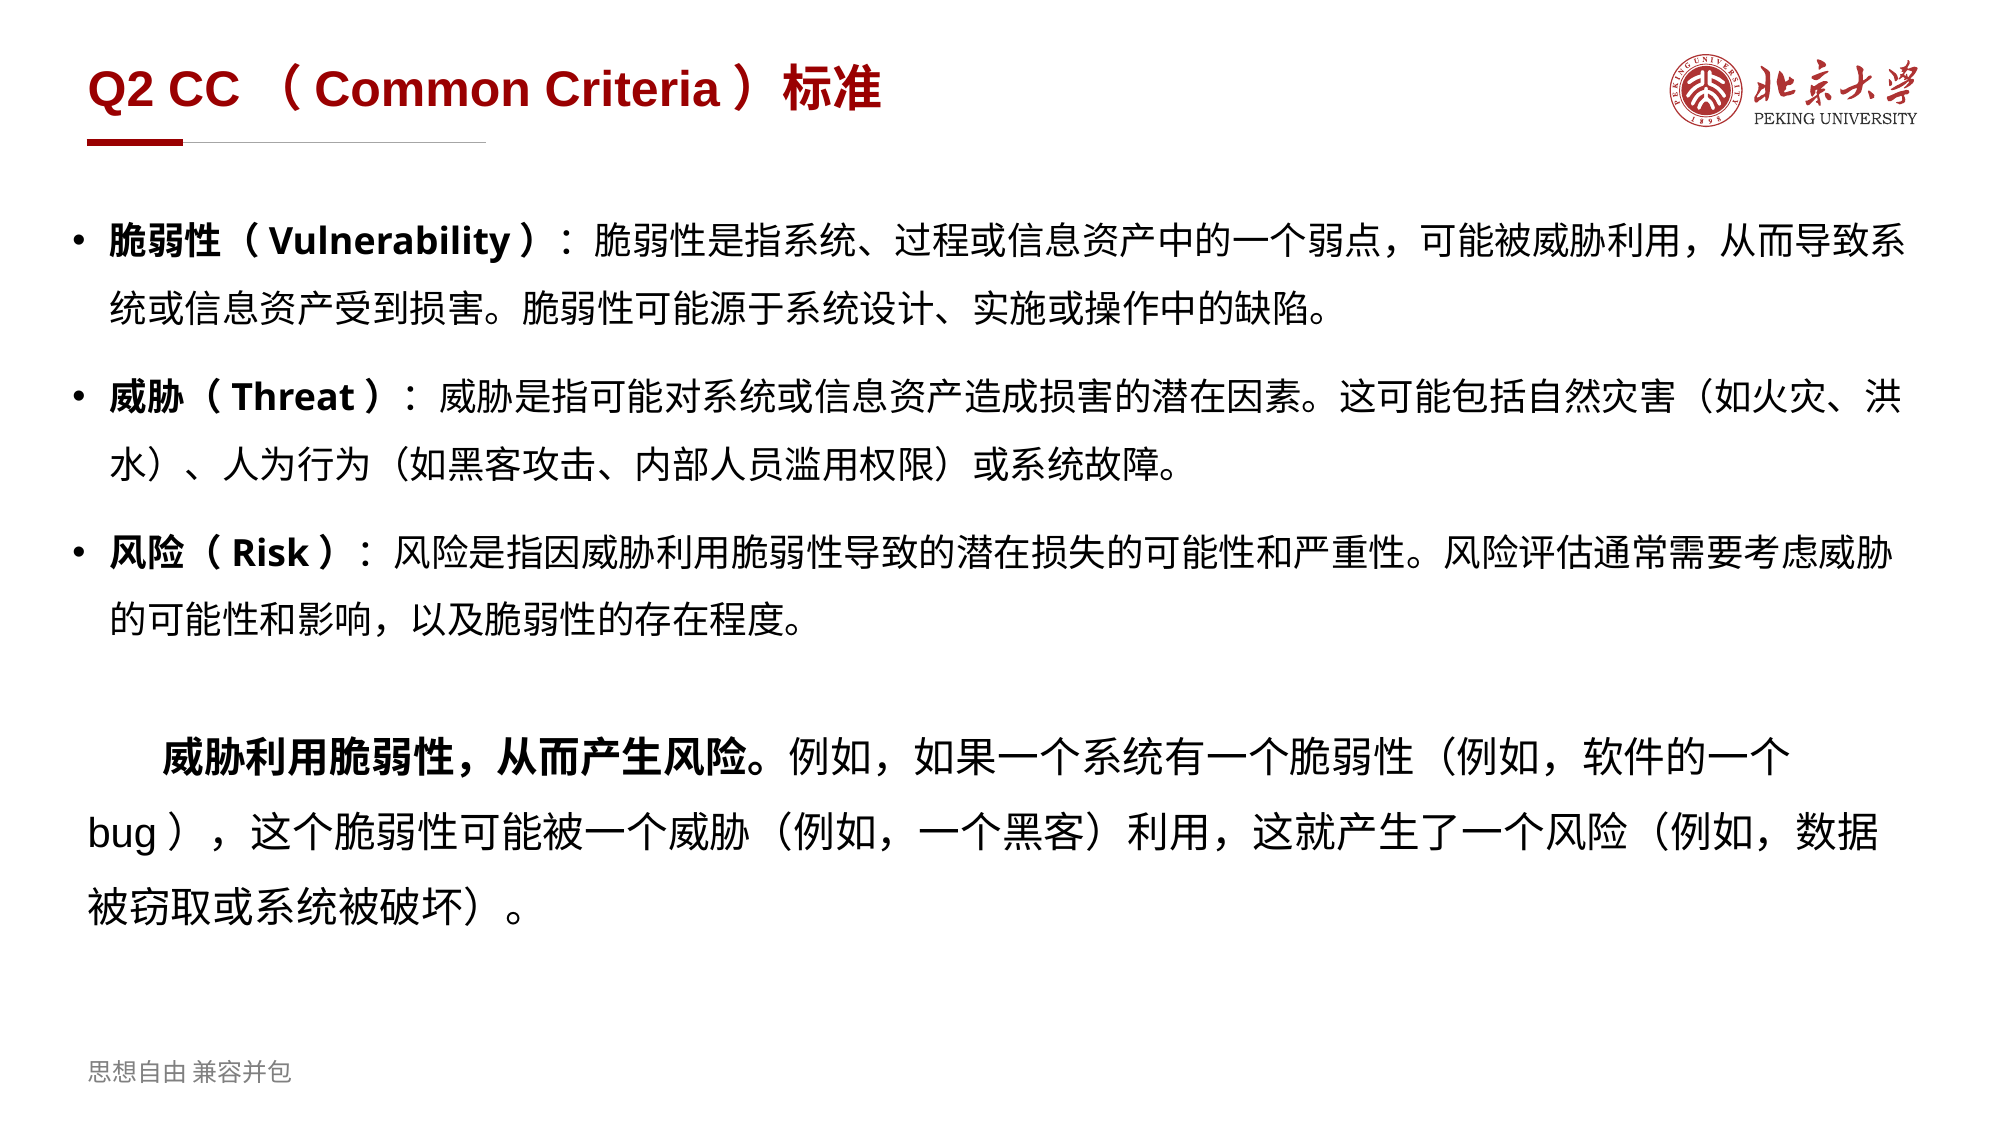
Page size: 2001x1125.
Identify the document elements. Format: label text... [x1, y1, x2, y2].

text_box 威胁利用脆弱性，从而产生风险。例如，如果一个系统有一个脆弱性（例如，软件的一个bug），这个脆弱性可能被一个威胁（例如，一个黑客）利用，这就产生了一个风险（例如，数据被窃取或系统被破坏）。 [72, 698, 1905, 899]
title Q2 CC（Common Criteria）标准 [72, 39, 1559, 142]
text_box 脆弱性（Vulnerability）：脆弱性是指系统、过程或信息资产中的一个弱点，可能被威胁利用，从而导致系统或信息资产受到损害。脆弱性可能源于系统设计、实施或操作中的缺陷。 威胁（Threat）：威胁是指可能对系统或信息资产造成损害的潜在因素。这可能包括自然灾害（如火灾、洪水）、人为行为（如黑客攻击、内部人员滥用权限）或系统故障。 风险（Risk）：风险是指因威胁利用脆弱性导致的潜在损失的可能性和严重性。风险评估通常需要考虑威胁的可能性和影响，以及脆弱性的存在程度。 [57, 187, 1943, 674]
